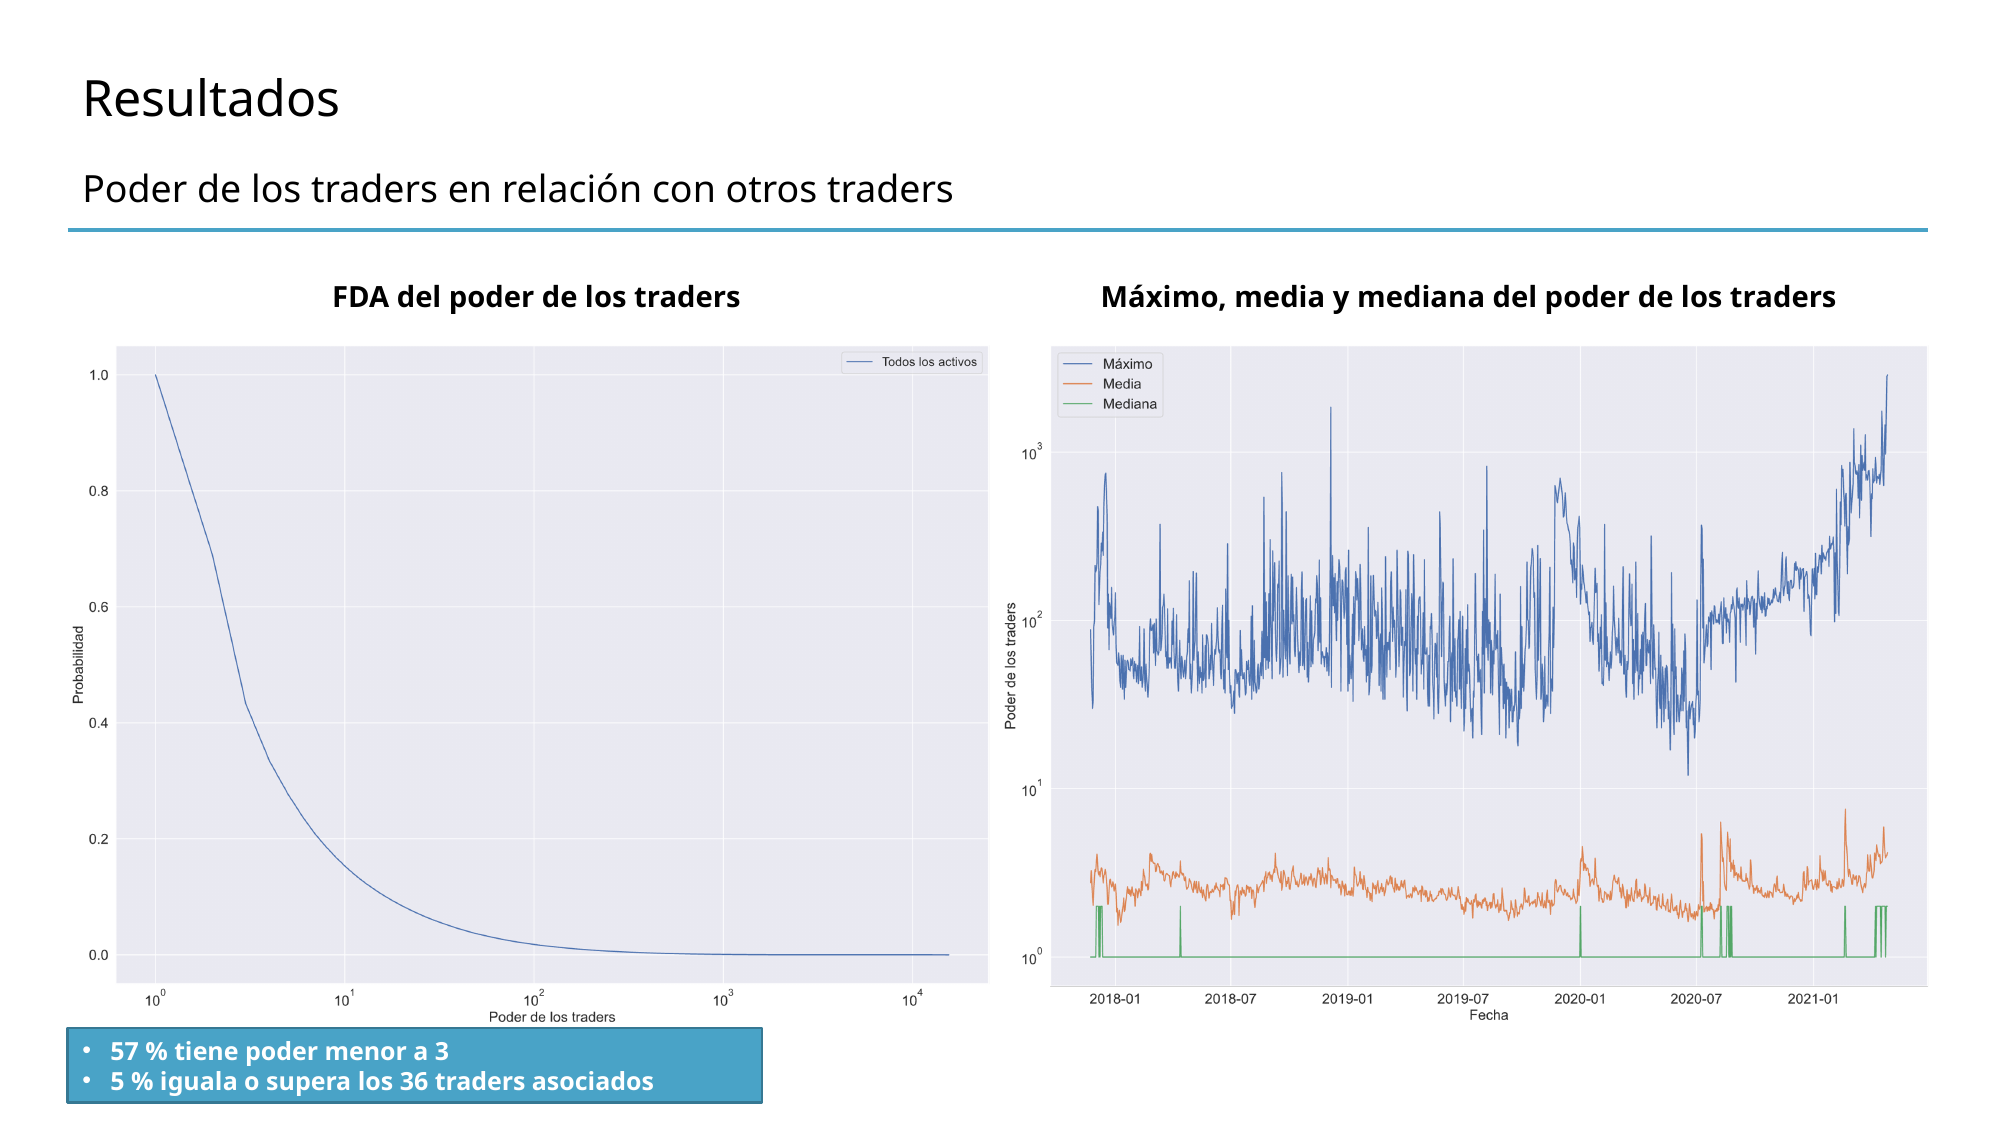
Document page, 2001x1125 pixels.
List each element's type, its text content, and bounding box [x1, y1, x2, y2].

text_box FDA del poder de los traders [317, 253, 1045, 321]
text_box Resultados [67, 58, 1315, 134]
picture [67, 340, 994, 1030]
text_box Máximo, media y mediana del poder de los traders [1085, 253, 1950, 321]
text_box Poder de los traders en relación con otros traders [67, 157, 1451, 218]
picture [999, 340, 1933, 1029]
text_box 57 % tiene poder menor a 3 5 % iguala o supera los 36 traders asociados [66, 1027, 763, 1104]
